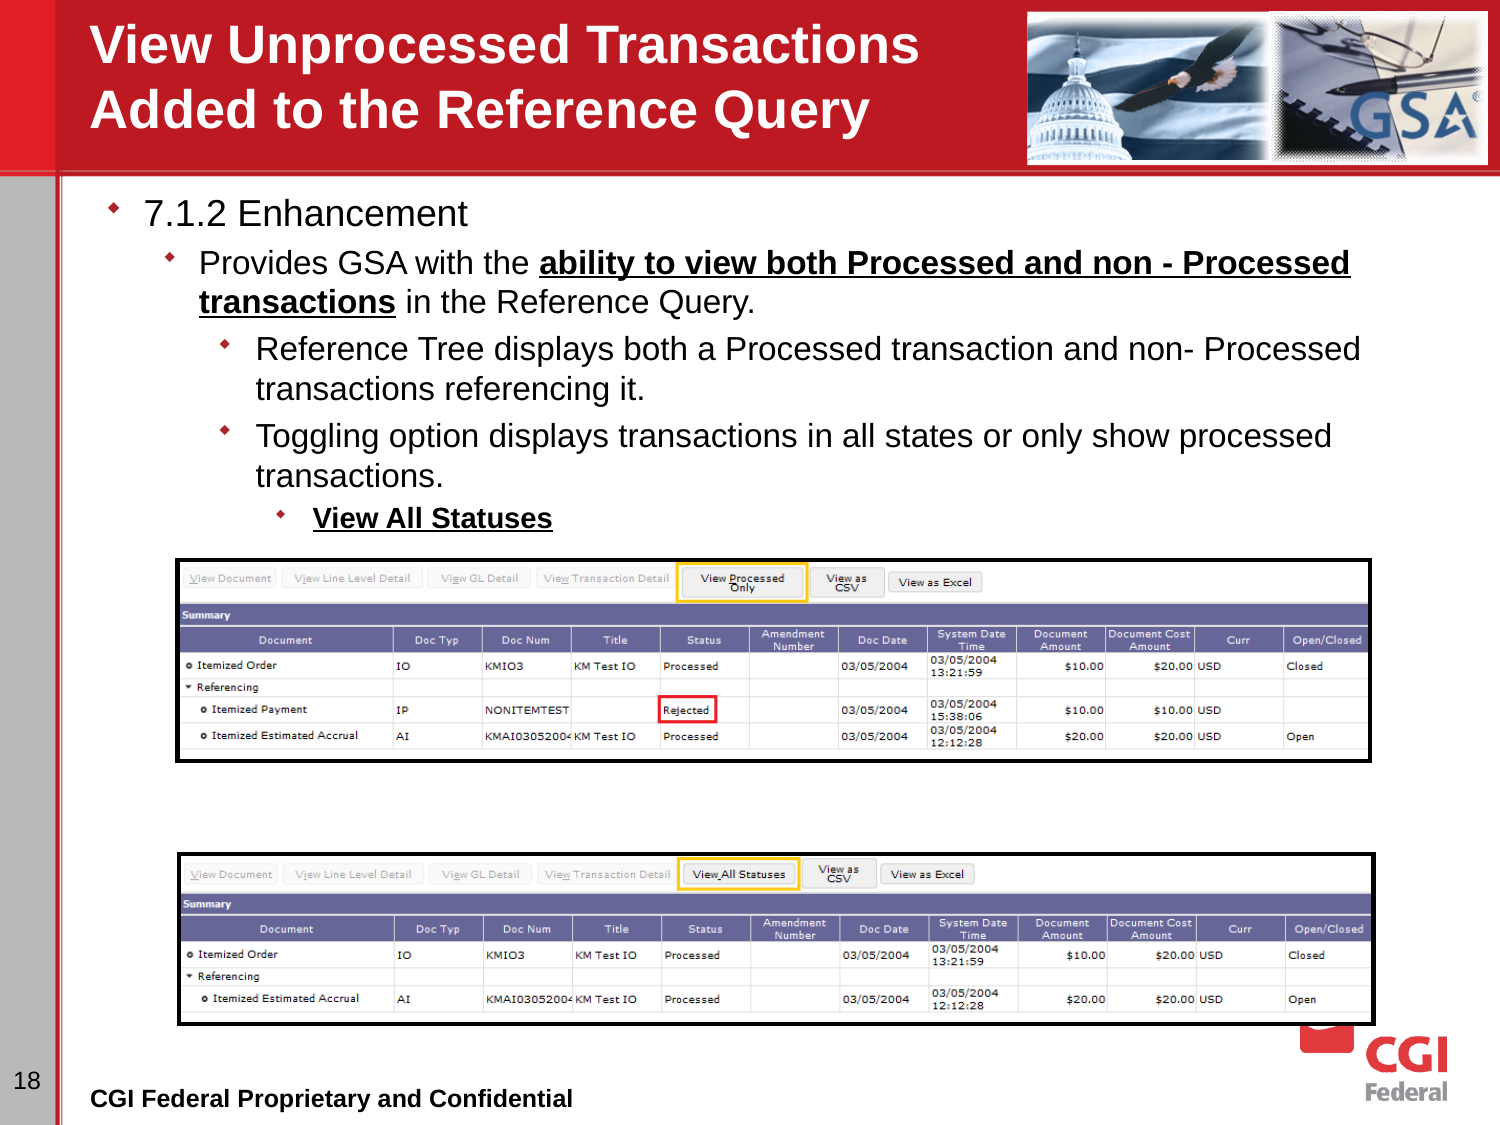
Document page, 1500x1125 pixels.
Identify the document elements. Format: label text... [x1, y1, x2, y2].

title View Unprocessed Transactions Added to the Reference Query [74, 54, 1286, 147]
footer CGI Federal Proprietary and Confidential [74, 1074, 1226, 1125]
picture [1300, 999, 1447, 1101]
picture [0, 0, 1500, 1125]
picture [180, 855, 1372, 1023]
list 7.1.2 Enhancement Provides GSA with the ability to view both Processed and non - Processed transactions in the Reference Query. Reference Tree displays both a Processed transaction and non- Processed transactions referencing it. Toggling option displays transactions in all states or only show processed transactions. View All Statuses View Processed Only [90, 181, 1441, 925]
slide_number 18 [0, 1024, 59, 1103]
picture [179, 561, 1369, 759]
